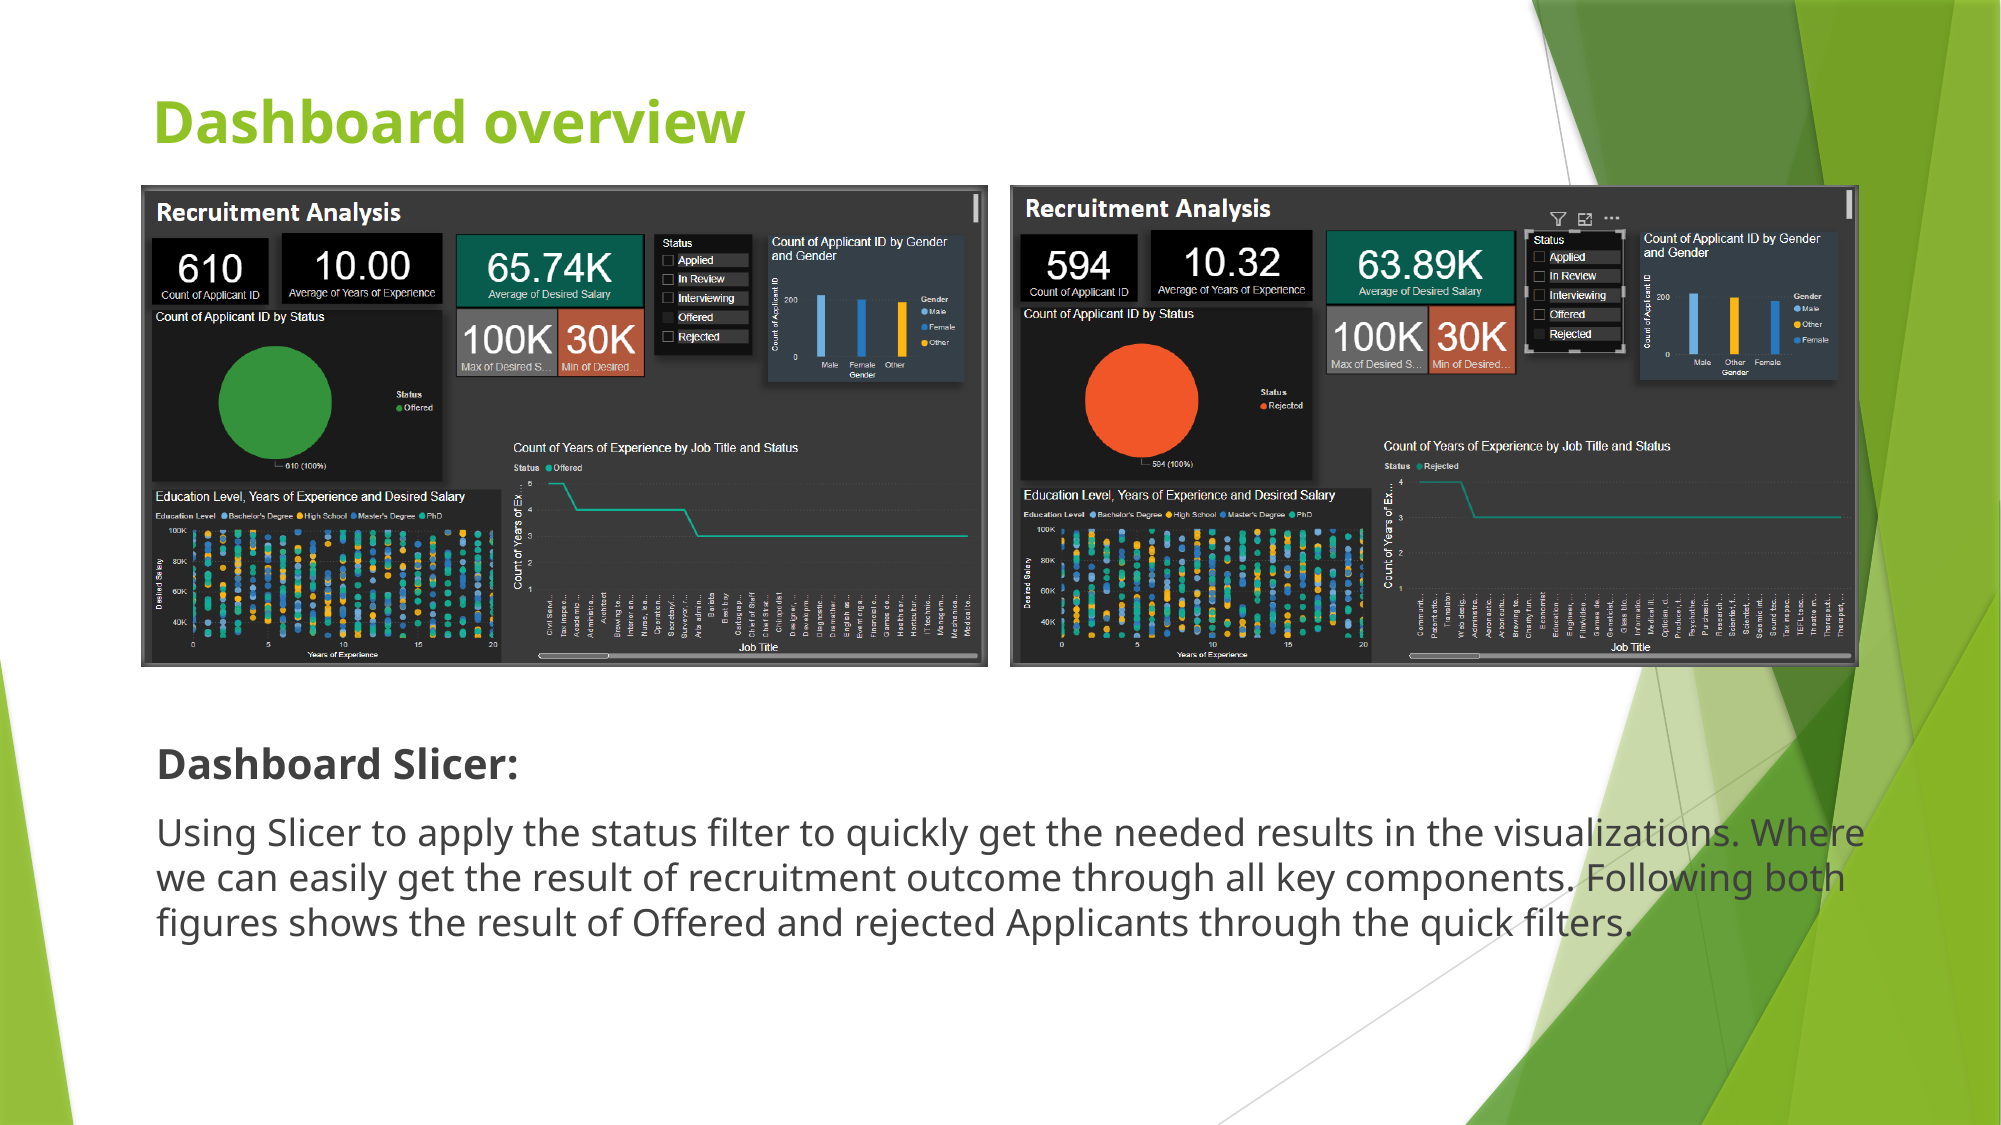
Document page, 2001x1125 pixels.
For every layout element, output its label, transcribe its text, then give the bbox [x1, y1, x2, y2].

title Dashboard overview [137, 75, 1035, 163]
picture [140, 185, 990, 668]
picture [1010, 185, 1860, 668]
list Dashboard Slicer: Using Slicer to apply the status filter to quickly get the needed results in the visualizations. Where we can easily get the result of recruitment outcome through all key components. Following both figures shows the result of Offered and rejected Applicants through the quick filters. [141, 730, 1889, 989]
